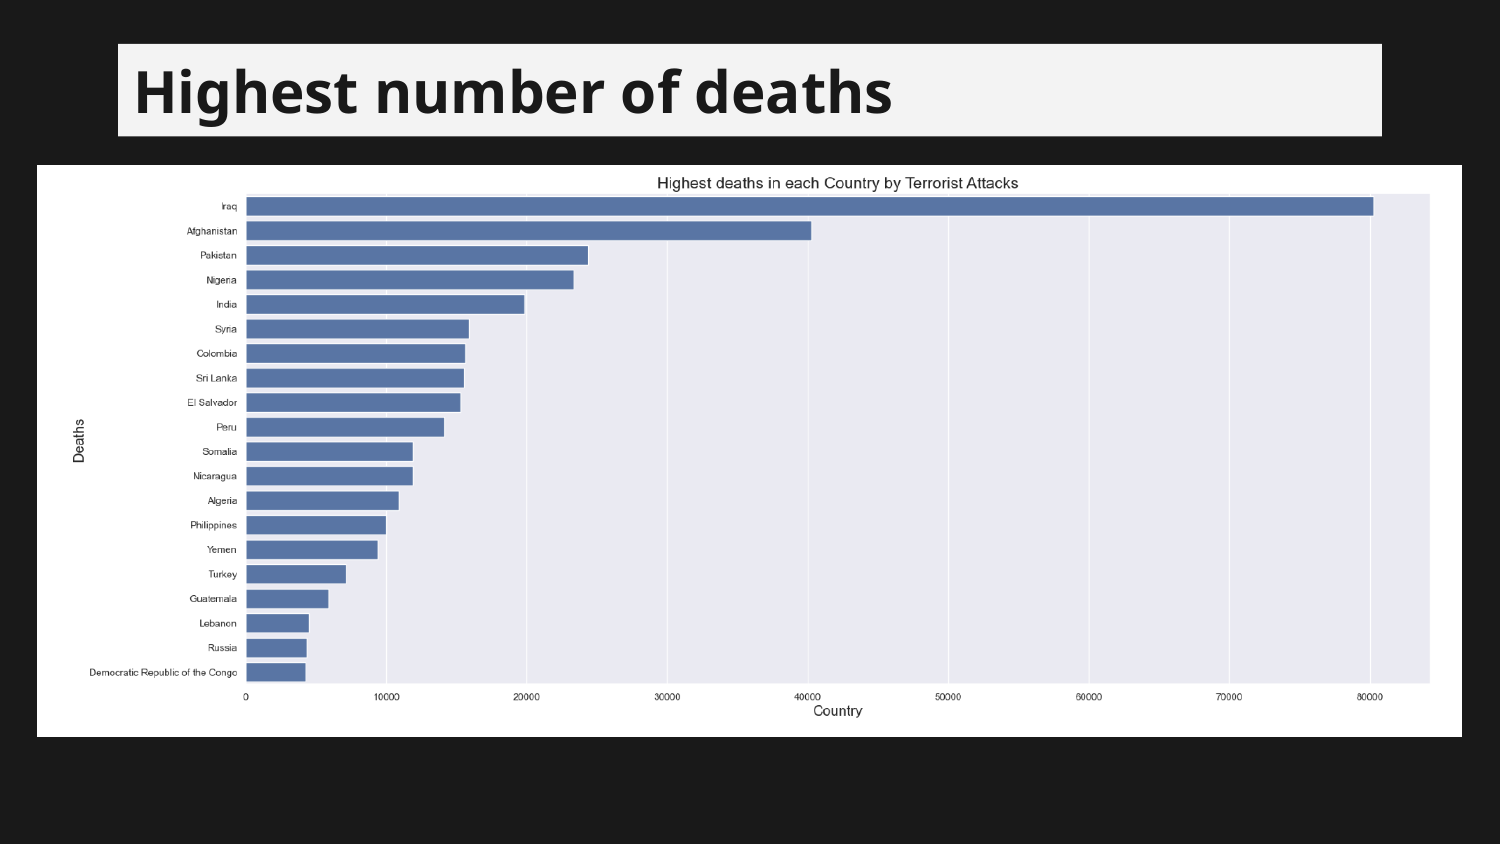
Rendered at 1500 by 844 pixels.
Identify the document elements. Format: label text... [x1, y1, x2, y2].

picture [37, 165, 1462, 737]
title Highest number of deaths [118, 43, 1382, 137]
